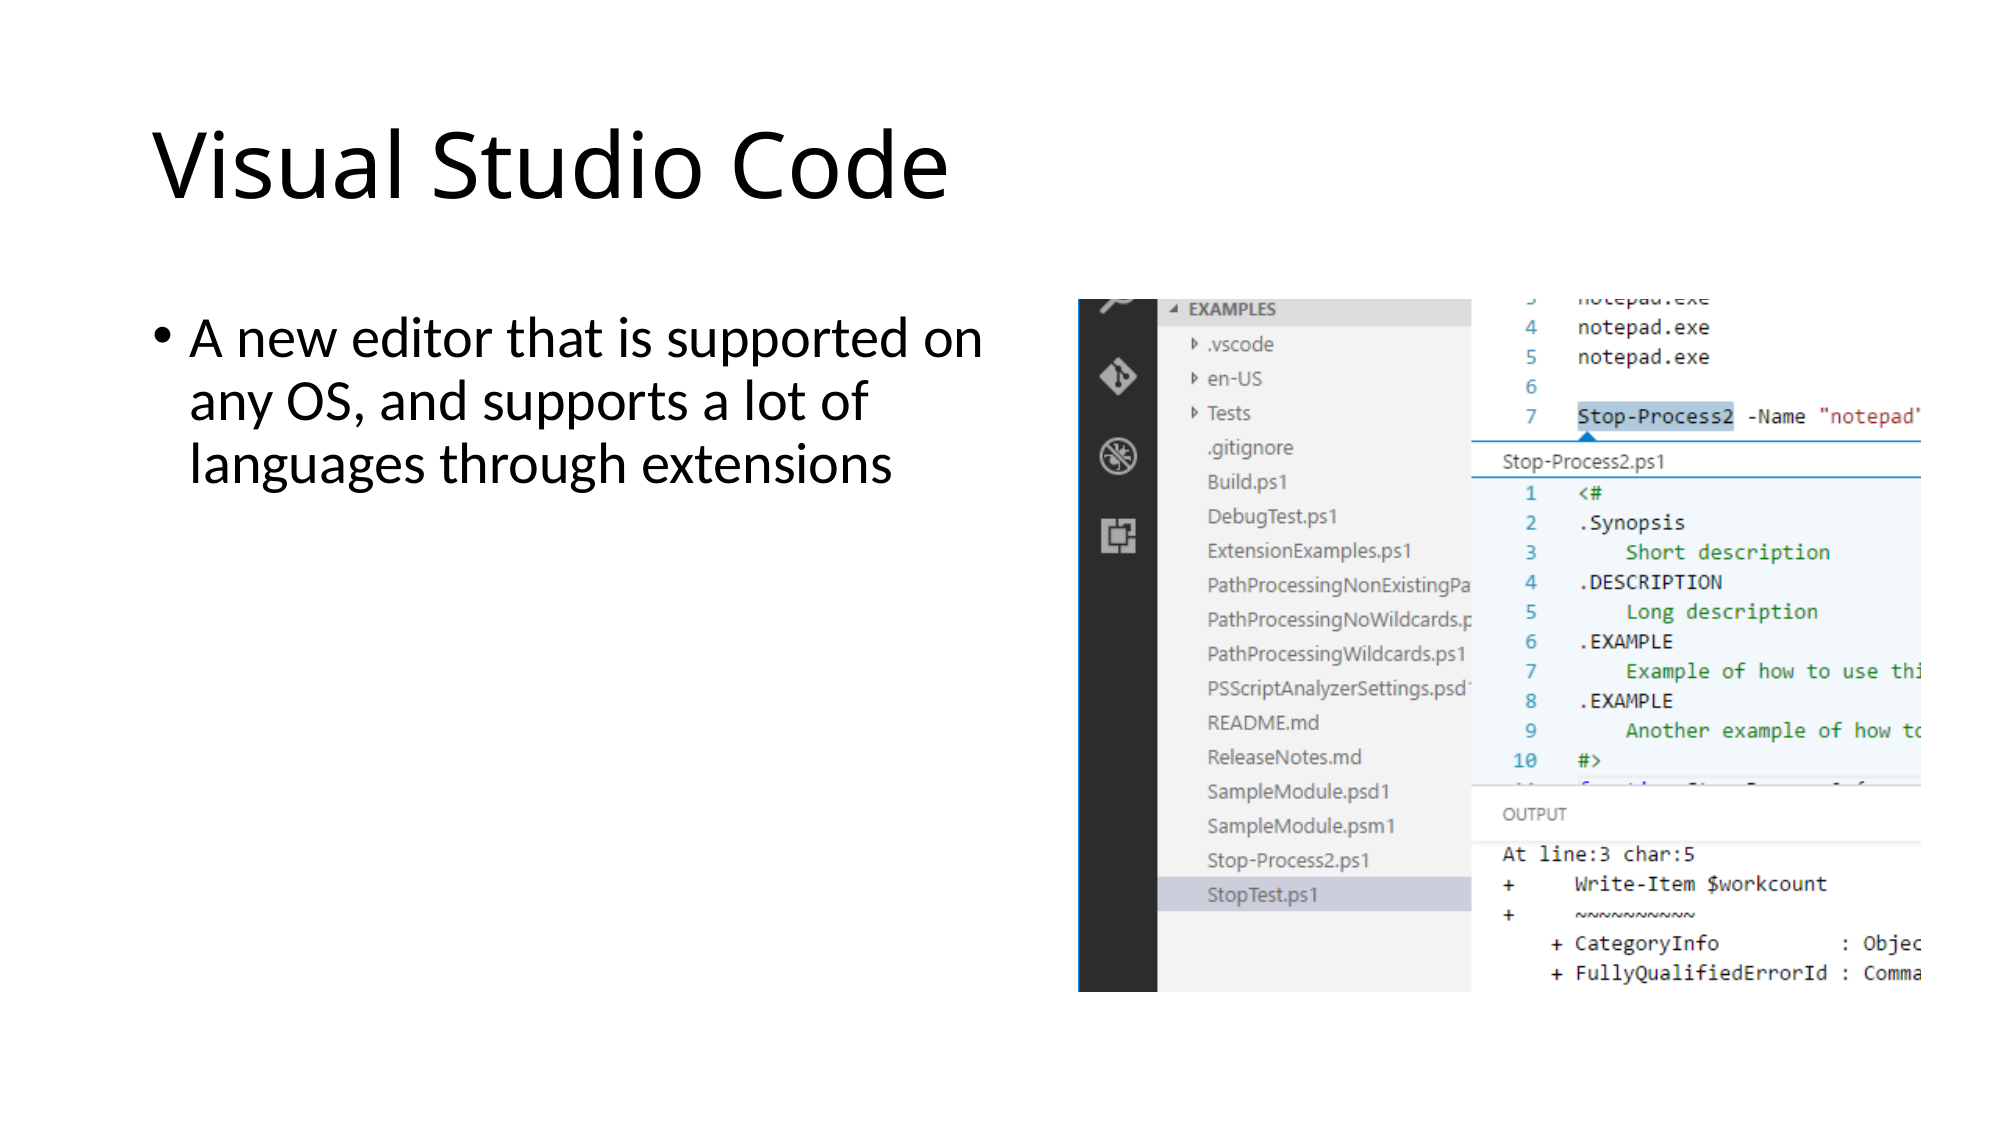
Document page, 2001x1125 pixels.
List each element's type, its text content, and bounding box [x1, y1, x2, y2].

title Visual Studio Code [137, 59, 1863, 278]
picture [1078, 299, 1921, 992]
list A new editor that is supported on any OS, and supports a lot of languages through extensions [137, 299, 1047, 1014]
